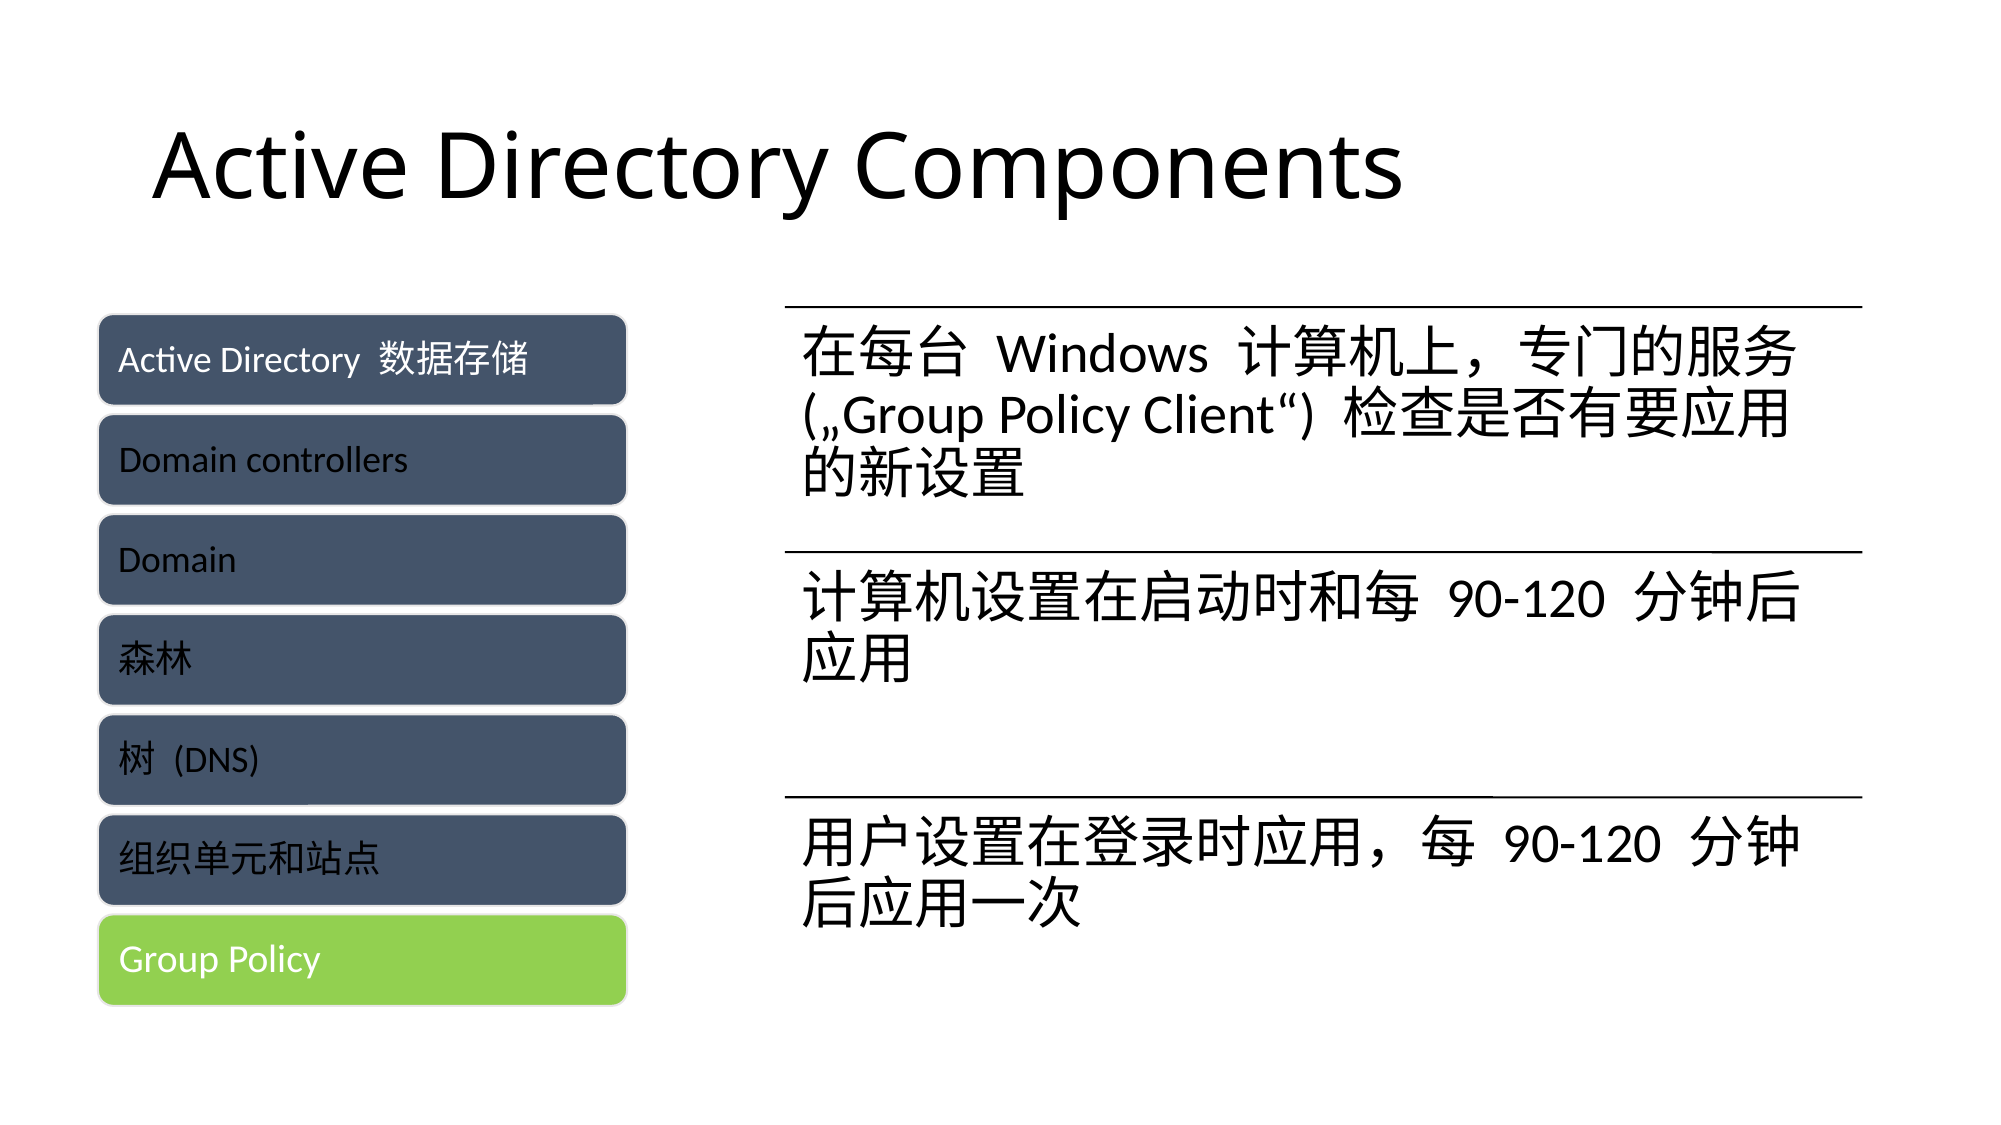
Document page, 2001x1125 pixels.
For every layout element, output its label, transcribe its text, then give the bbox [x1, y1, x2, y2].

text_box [784, 306, 1863, 1043]
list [97, 303, 628, 1017]
title Active Directory Components [137, 59, 1863, 278]
